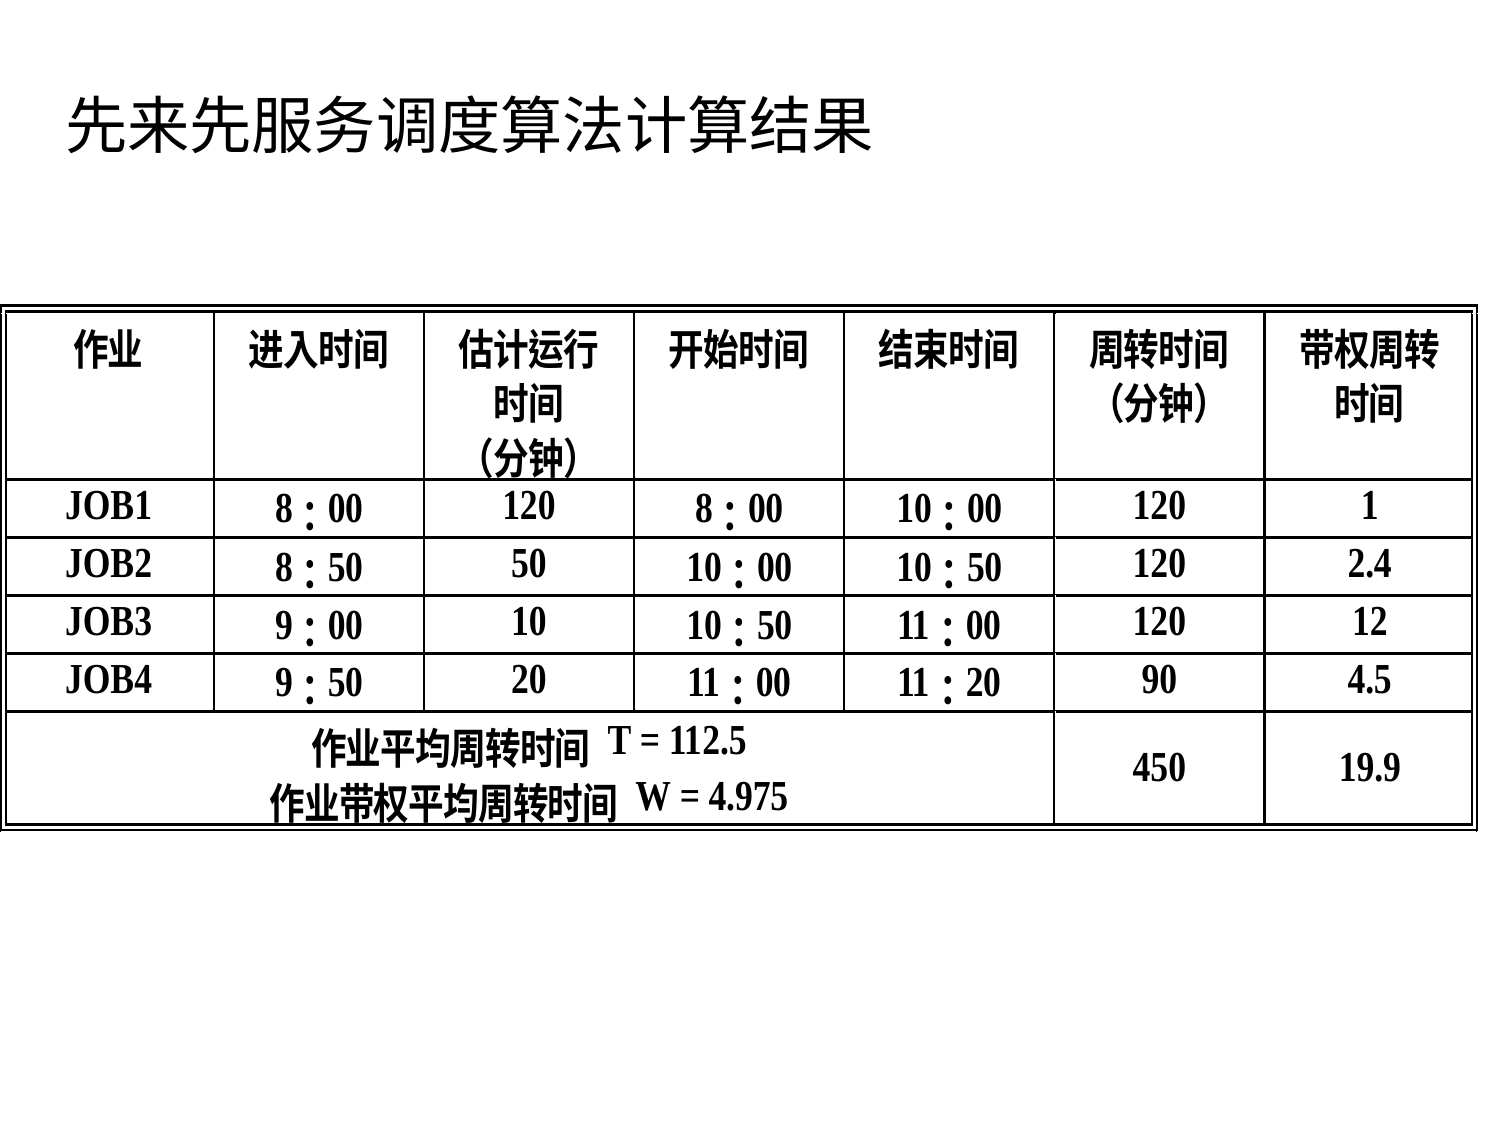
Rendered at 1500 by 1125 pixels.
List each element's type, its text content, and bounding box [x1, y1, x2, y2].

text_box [0, 255, 1500, 881]
title 先来先服务调度算法计算结果 [50, 87, 1329, 171]
